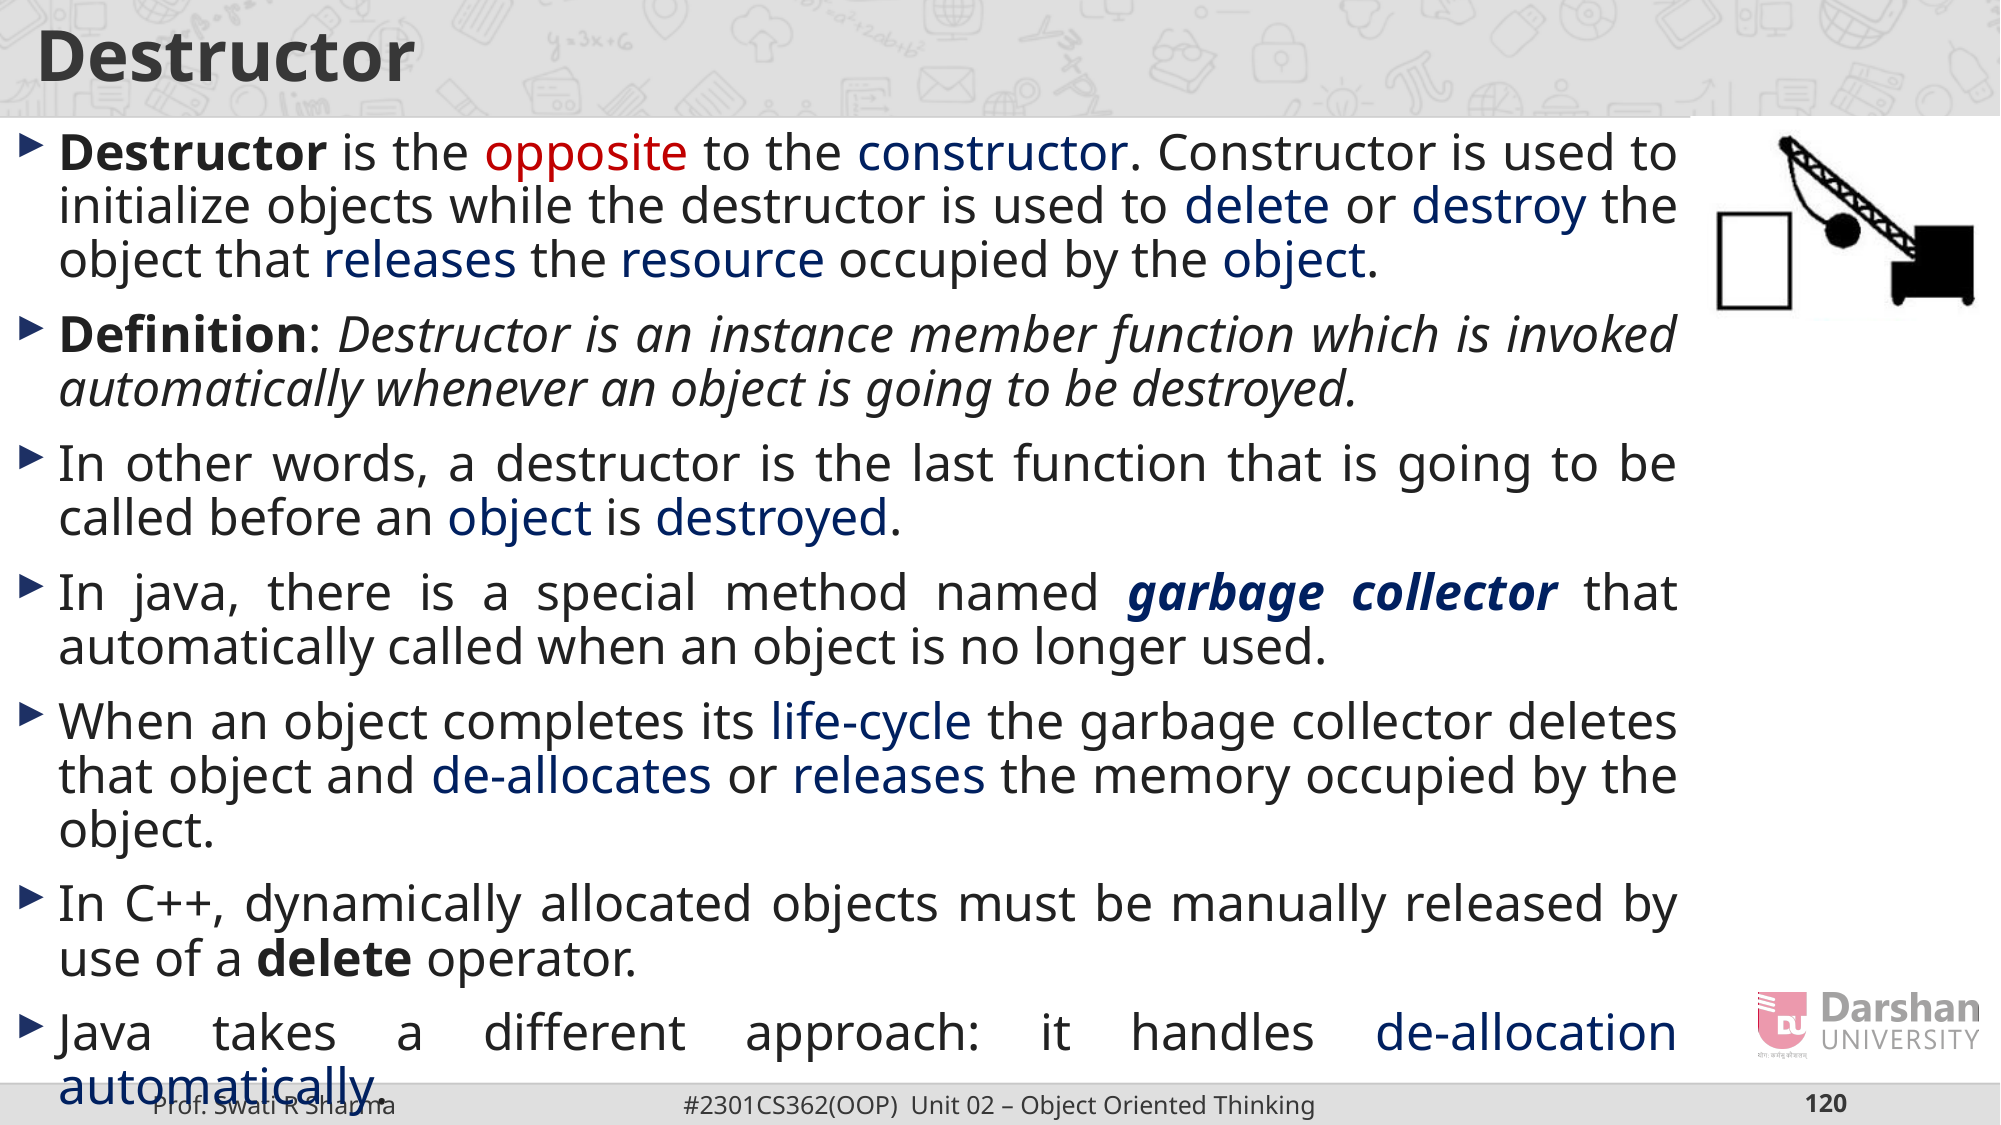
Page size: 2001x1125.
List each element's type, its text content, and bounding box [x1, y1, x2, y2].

list Destructor is the opposite to the constructor. Constructor is used to initialize objects while the destructor is used to delete or destroy the object that releases the resource occupied by the object. Definition: Destructor is an instance member function which is invoked automatically whenever an object is going to be destroyed. In other words, a destructor is the last function that is going to be called before an object is destroyed. In java, there is a special method named garbage collector that automatically called when an object is no longer used. When an object completes its life-cycle the garbage collector deletes that object and de-allocates or releases the memory occupied by the object. In C++, dynamically allocated objects must be manually released by use of a delete operator. Java takes a different approach: it handles de-allocation automatically. The technique that accomplishes this is known as “garbage collection”. [0, 119, 1694, 1037]
picture [1690, 116, 2000, 321]
title Destructor [0, 0, 2000, 117]
title Declaring an Object [1758, 992, 1979, 1059]
